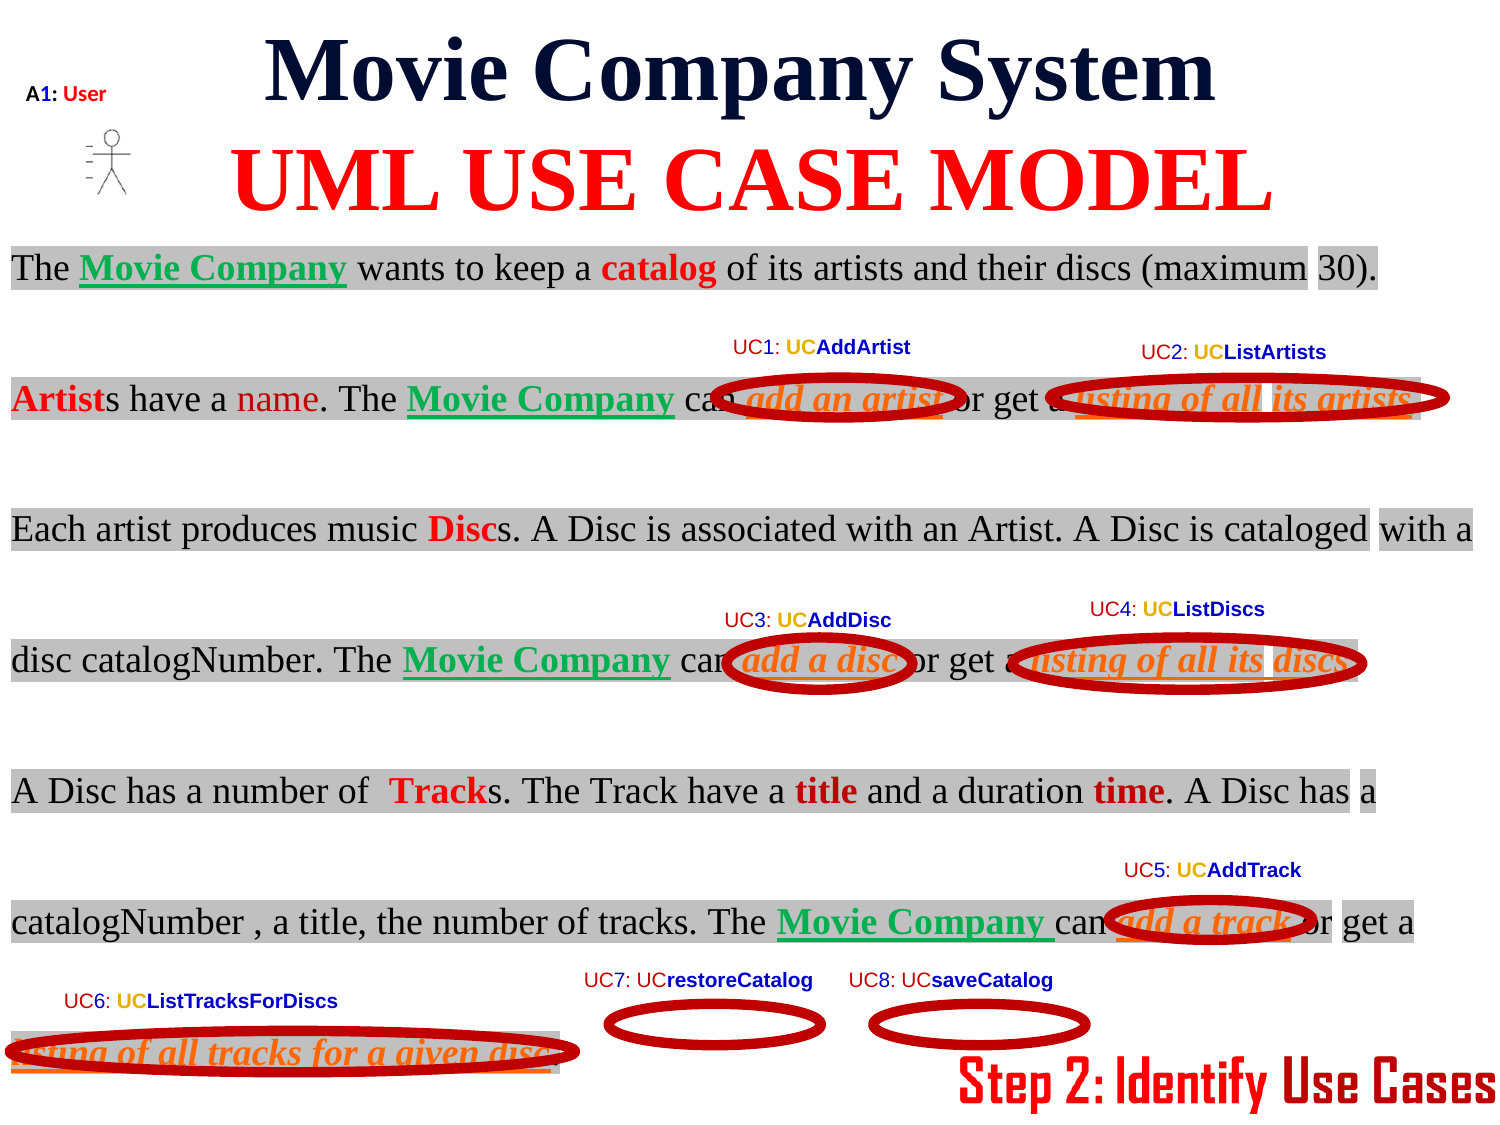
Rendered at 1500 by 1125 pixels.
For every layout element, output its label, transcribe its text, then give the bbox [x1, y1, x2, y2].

title Movie Company System UML USE CASE MODEL [115, 0, 1391, 238]
picture [10, 246, 1500, 1125]
text_box A1: User [10, 71, 293, 114]
picture [85, 114, 146, 206]
